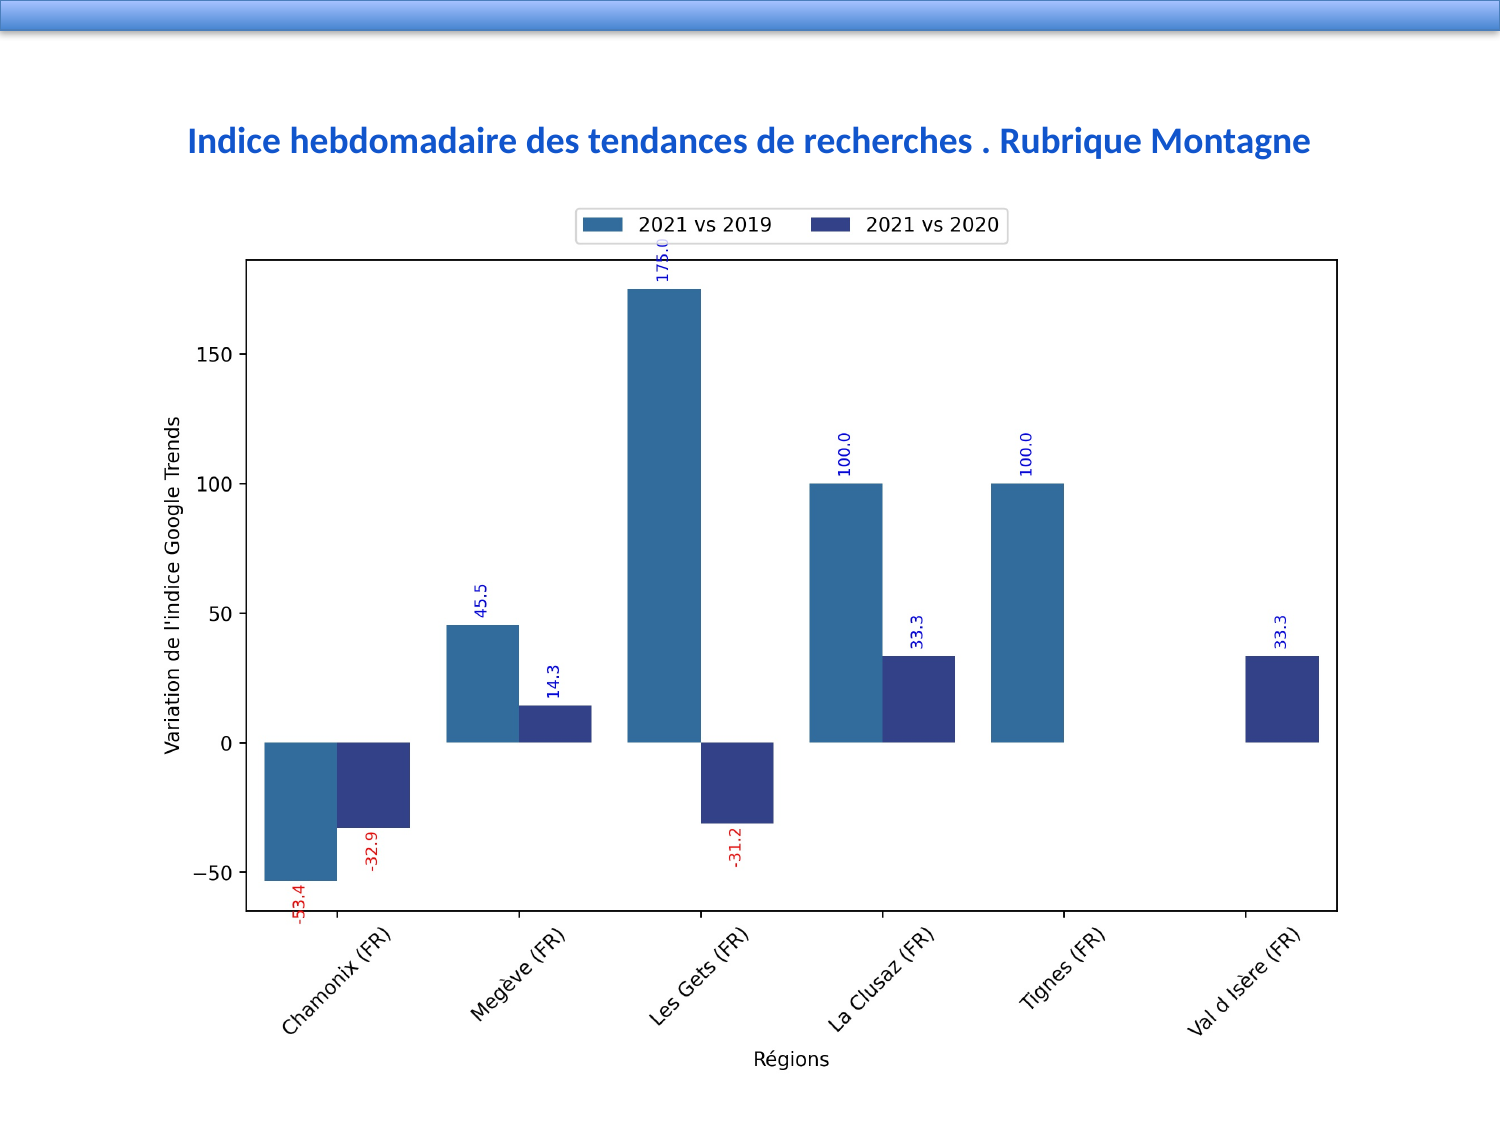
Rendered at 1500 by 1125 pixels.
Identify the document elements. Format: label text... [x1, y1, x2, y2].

picture [149, 194, 1351, 1084]
title Indice hebdomadaire des tendances de recherches . Rubrique Montagne [75, 45, 1425, 233]
text_box [0, 0, 1500, 31]
